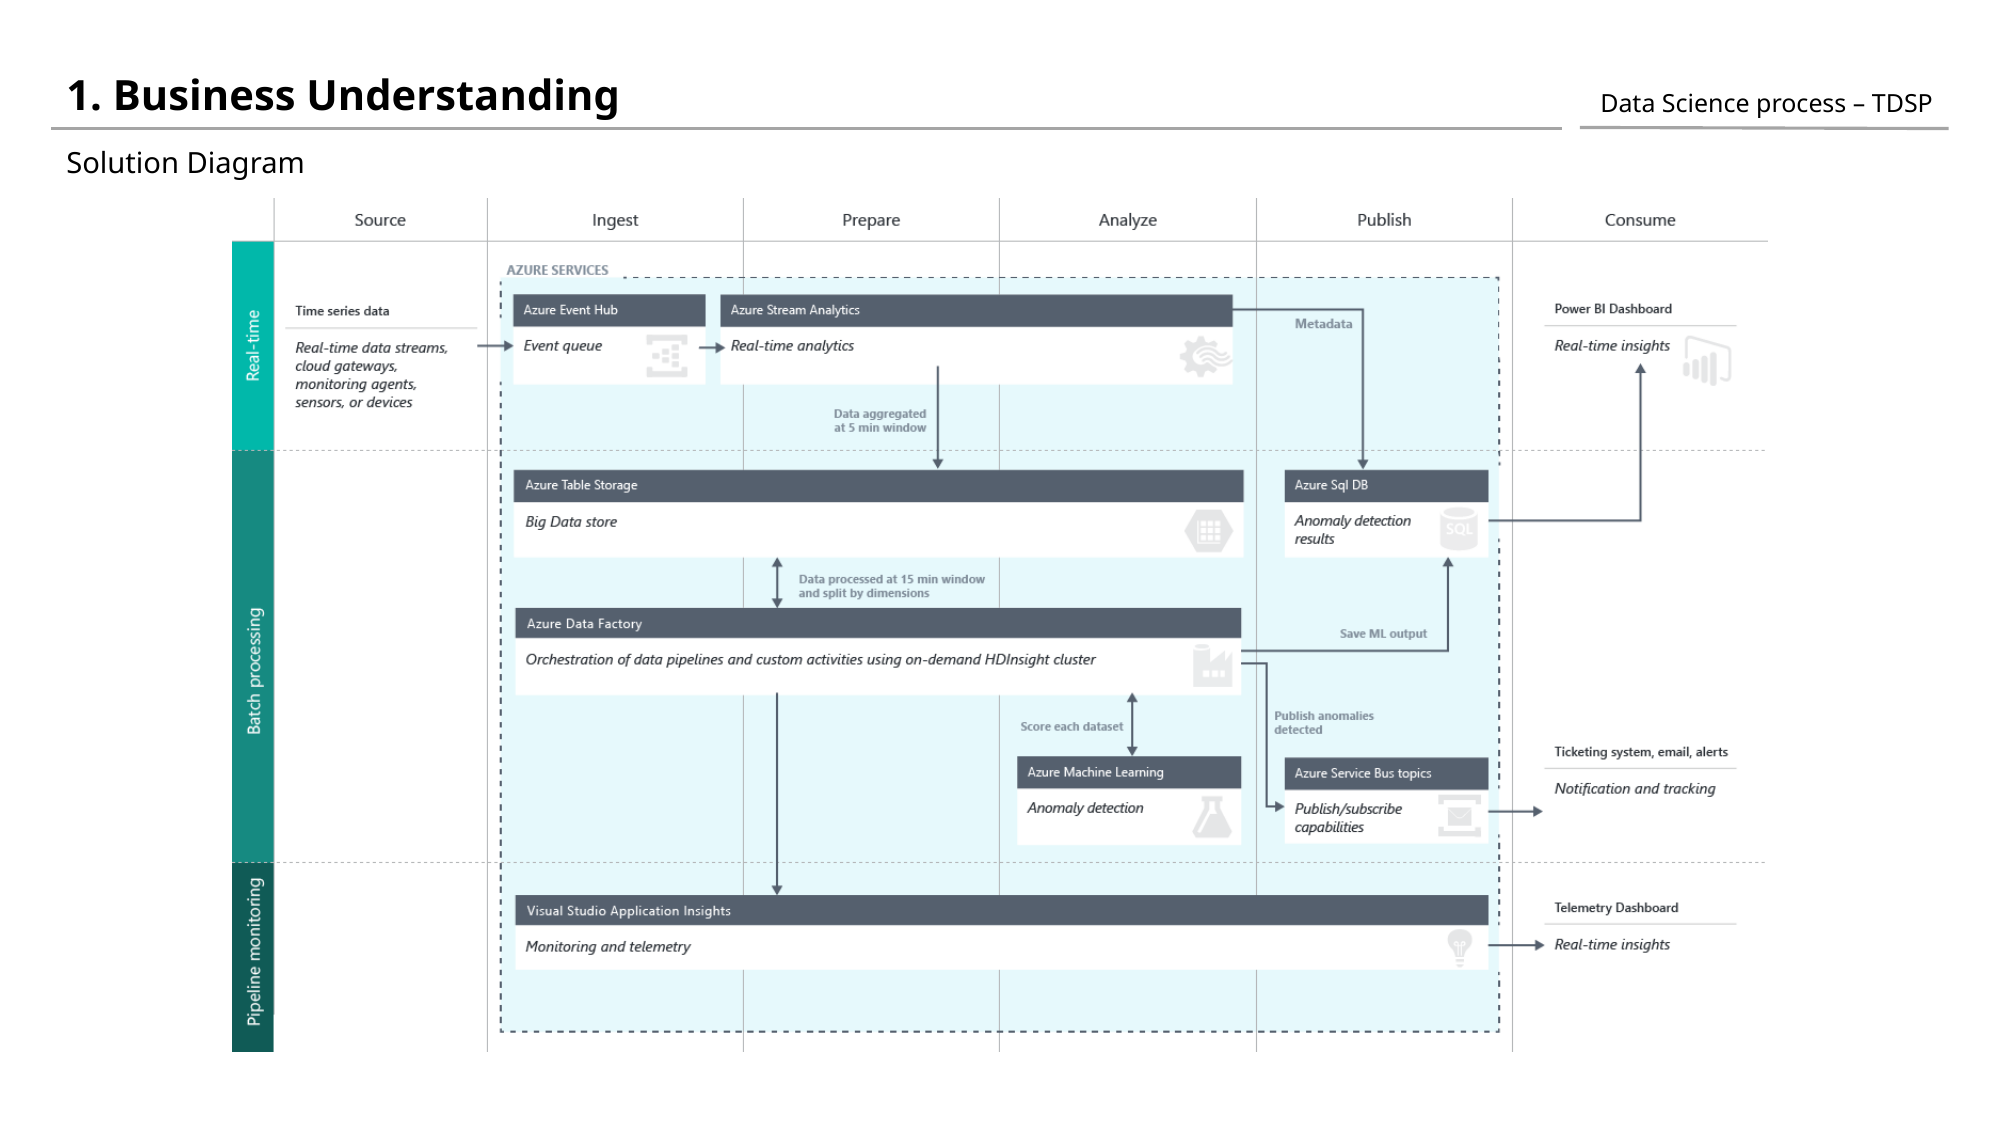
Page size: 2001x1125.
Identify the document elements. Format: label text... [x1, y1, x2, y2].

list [232, 198, 1768, 1052]
title 1. Business Understanding [51, 59, 1563, 128]
list Solution Diagram [51, 128, 1949, 199]
list Data Science process – TDSP [1579, 81, 1949, 128]
